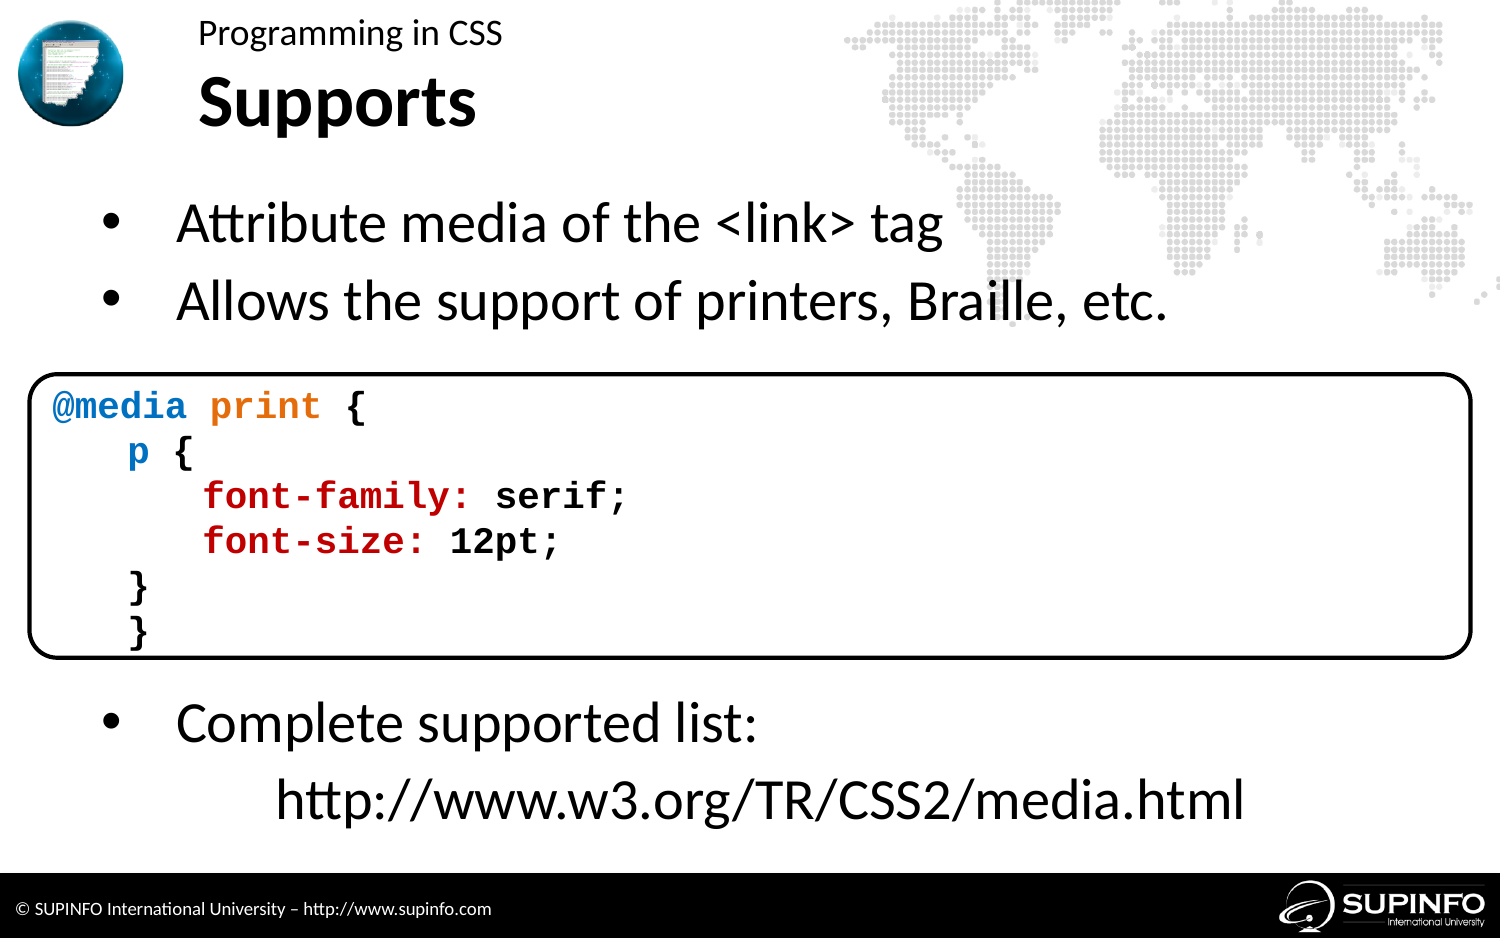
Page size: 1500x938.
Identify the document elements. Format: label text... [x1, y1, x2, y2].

list Programming in CSS [183, 0, 1459, 56]
text_box [419, 28, 450, 90]
picture [17, 19, 125, 127]
list Attribute media of the <link> tag Allows the support of printers, Braille, etc. Complete supported list: http://www.w3.org/TR/CSS2/media.html [76, 660, 1436, 880]
title Supports [183, 56, 1459, 138]
text_box @media print { p { font-family: serif; font-size: 12pt; } } [27, 372, 1473, 660]
list Attribute media of the <link> tag Allows the support of printers, Braille, etc. Complete supported list: http://www.w3.org/TR/CSS2/media.html [76, 185, 1436, 372]
picture [844, 0, 1500, 327]
picture [1269, 870, 1494, 938]
